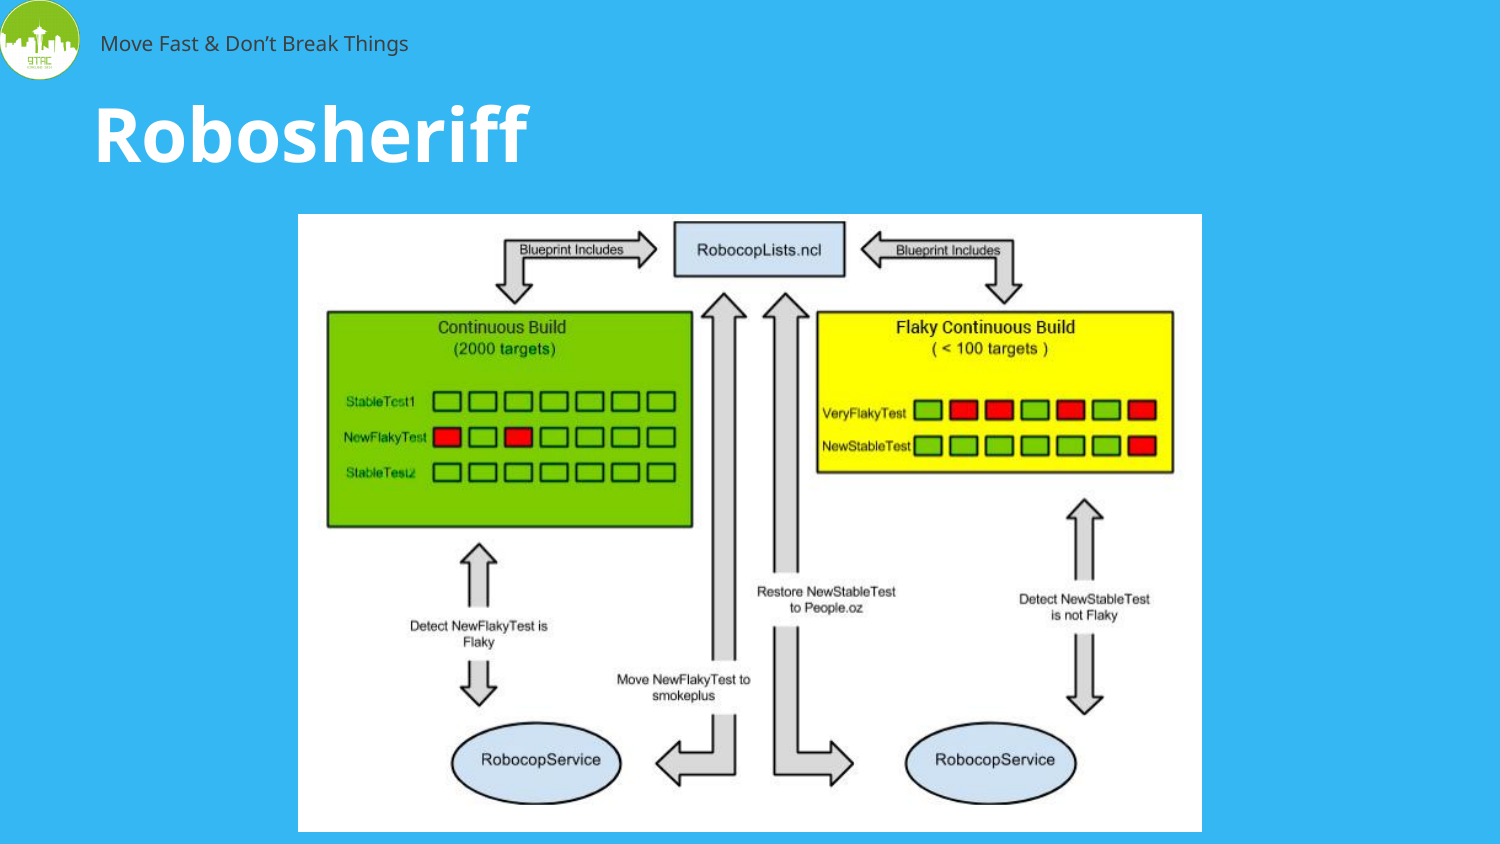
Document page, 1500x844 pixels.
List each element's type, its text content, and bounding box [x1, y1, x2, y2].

picture [297, 214, 1203, 833]
title Robosheriff [77, 51, 1428, 193]
picture [0, 0, 80, 80]
text_box Move Fast & Don’t Break Things [85, 15, 485, 64]
